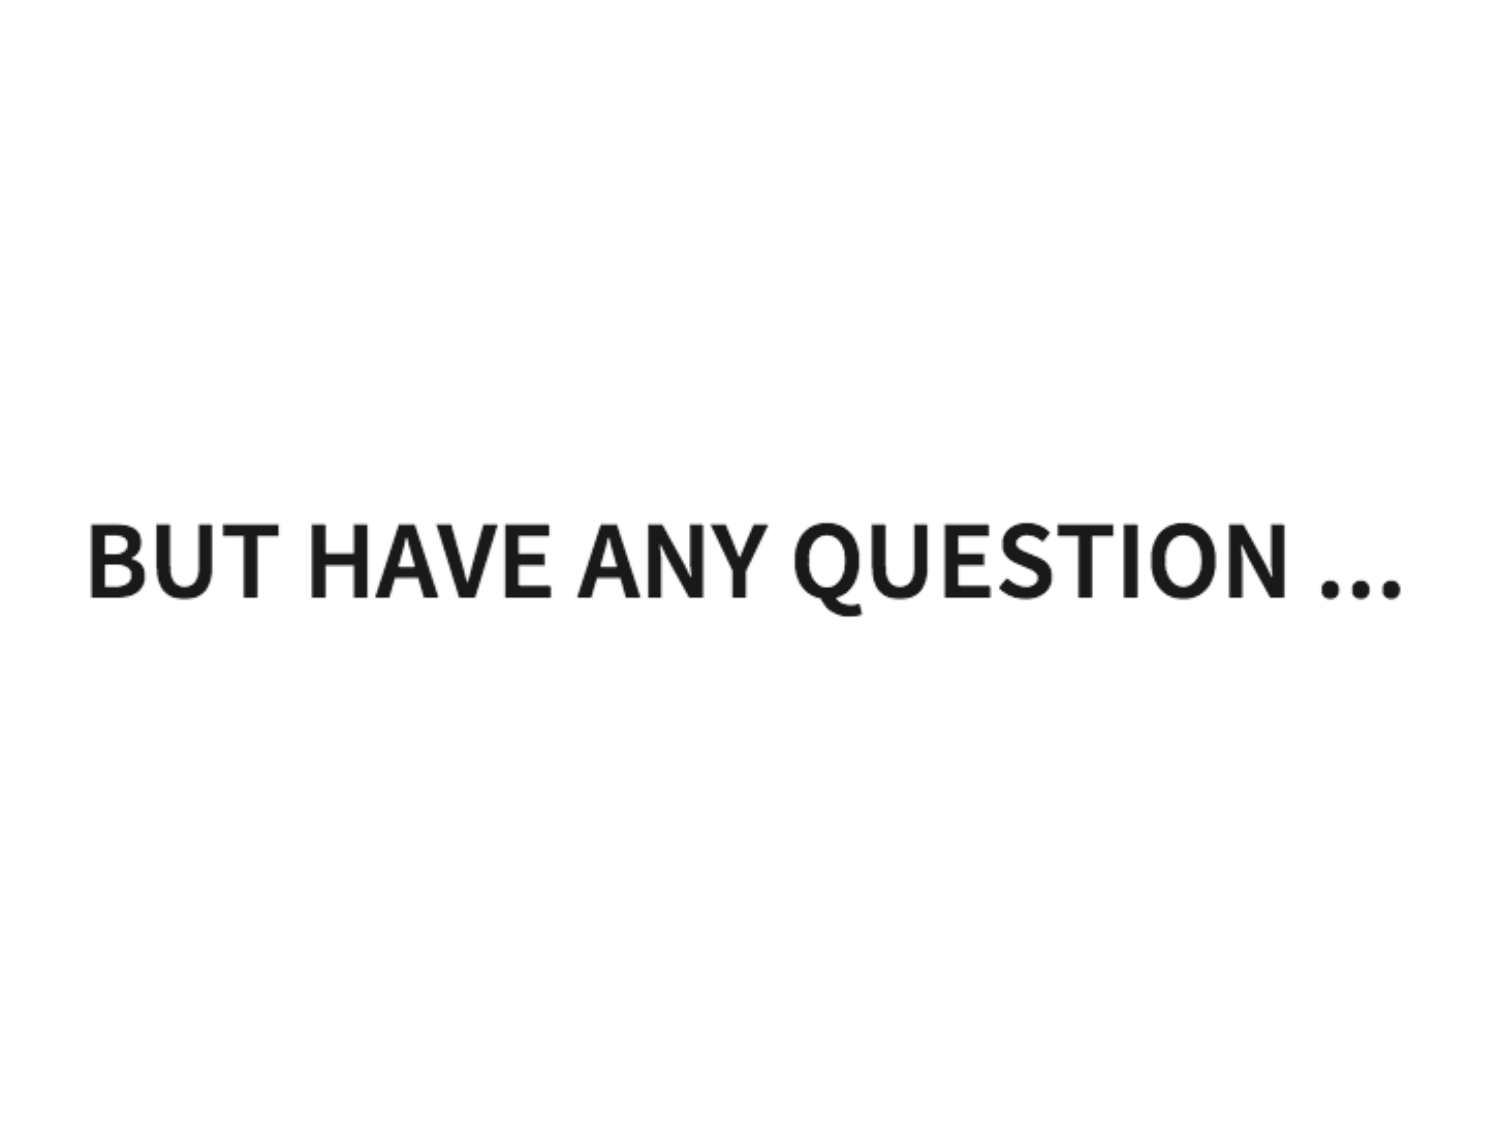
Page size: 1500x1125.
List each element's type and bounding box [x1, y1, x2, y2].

picture [0, 416, 1500, 709]
